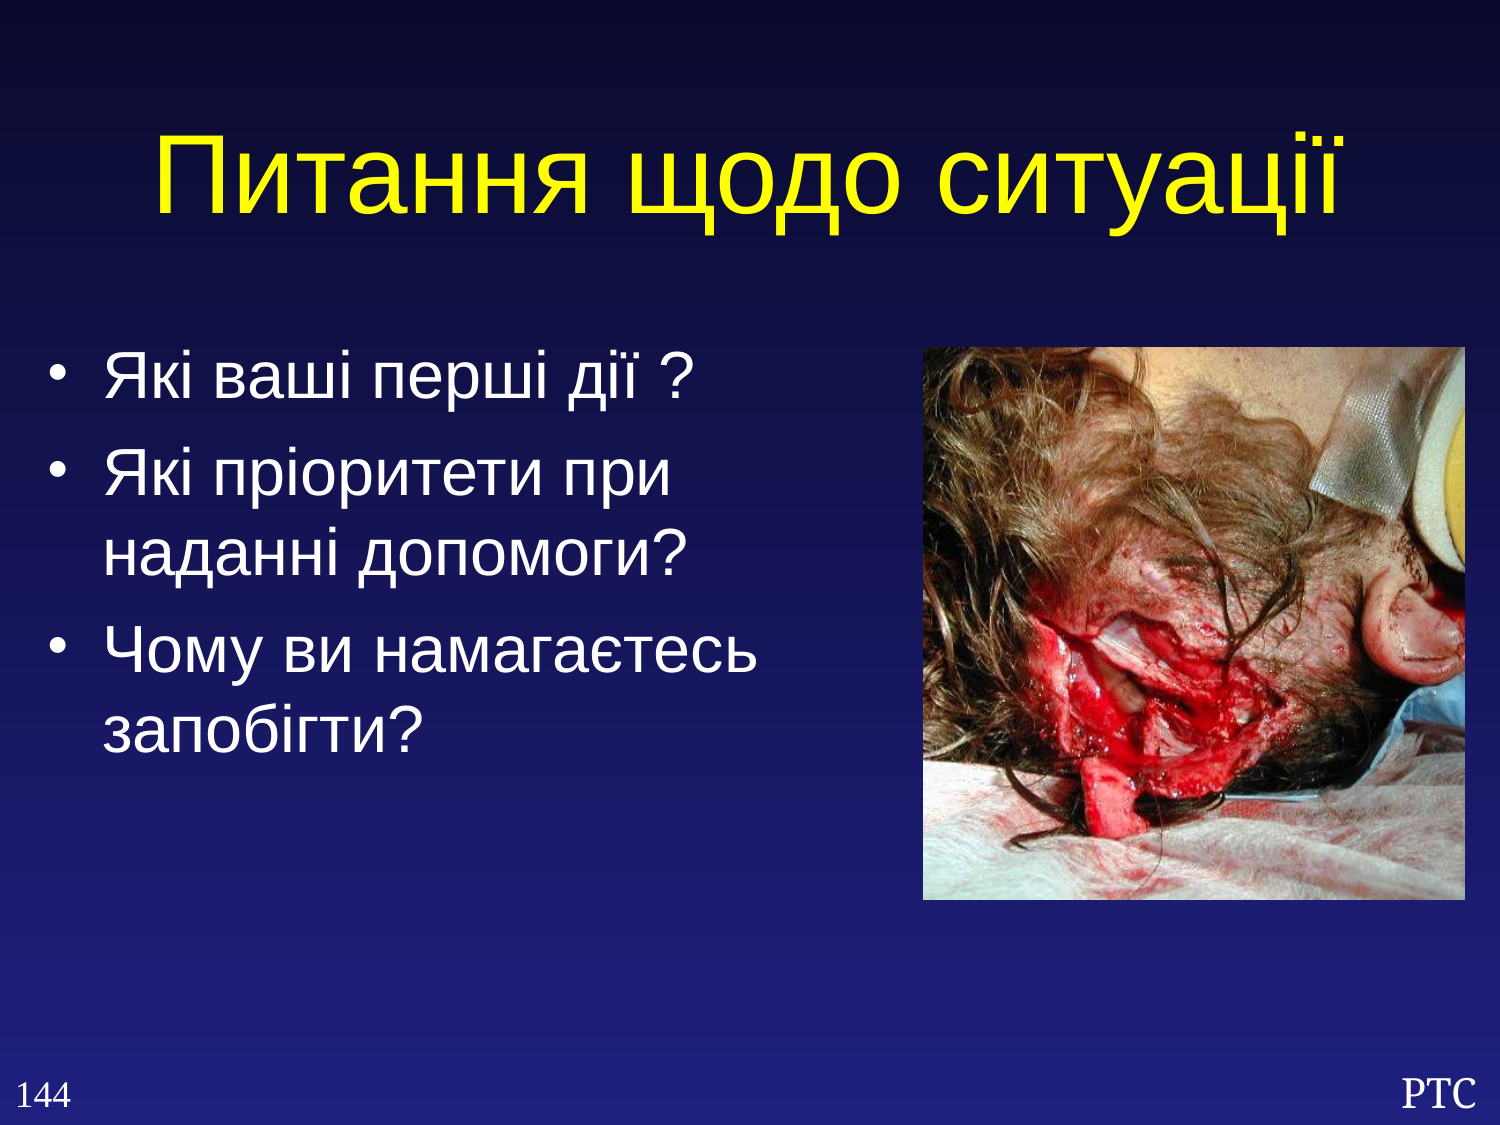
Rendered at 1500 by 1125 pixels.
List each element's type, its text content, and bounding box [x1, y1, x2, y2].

text_box Які ваші перші дії ? Які пріоритети при наданні допомоги? Чому ви намагаєтесь запобігти? [31, 324, 897, 1000]
text_box 144 [0, 1061, 86, 1123]
picture [923, 346, 1466, 901]
text_box Питання щодо ситуації [111, 75, 1387, 263]
